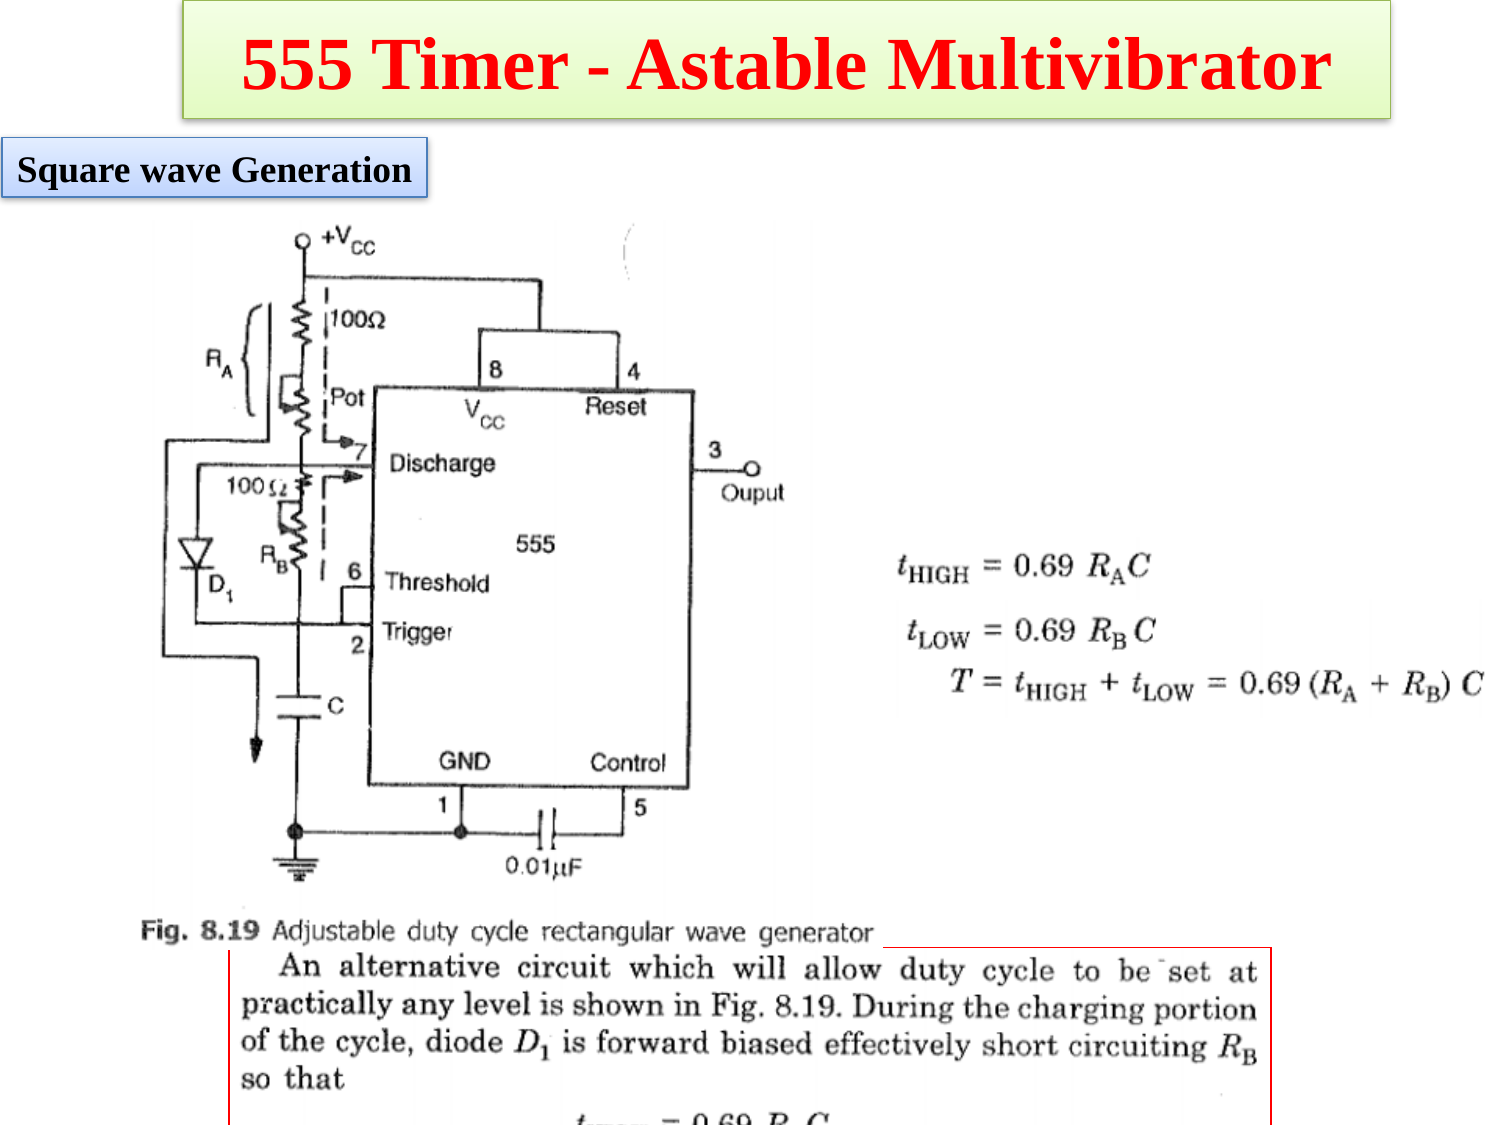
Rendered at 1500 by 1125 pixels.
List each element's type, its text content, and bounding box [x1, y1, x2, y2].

picture [124, 220, 1271, 1125]
text_box Square wave Generation [1, 137, 428, 198]
picture [887, 537, 1500, 718]
text_box 555 Timer - Astable Multivibrator [182, 0, 1391, 119]
